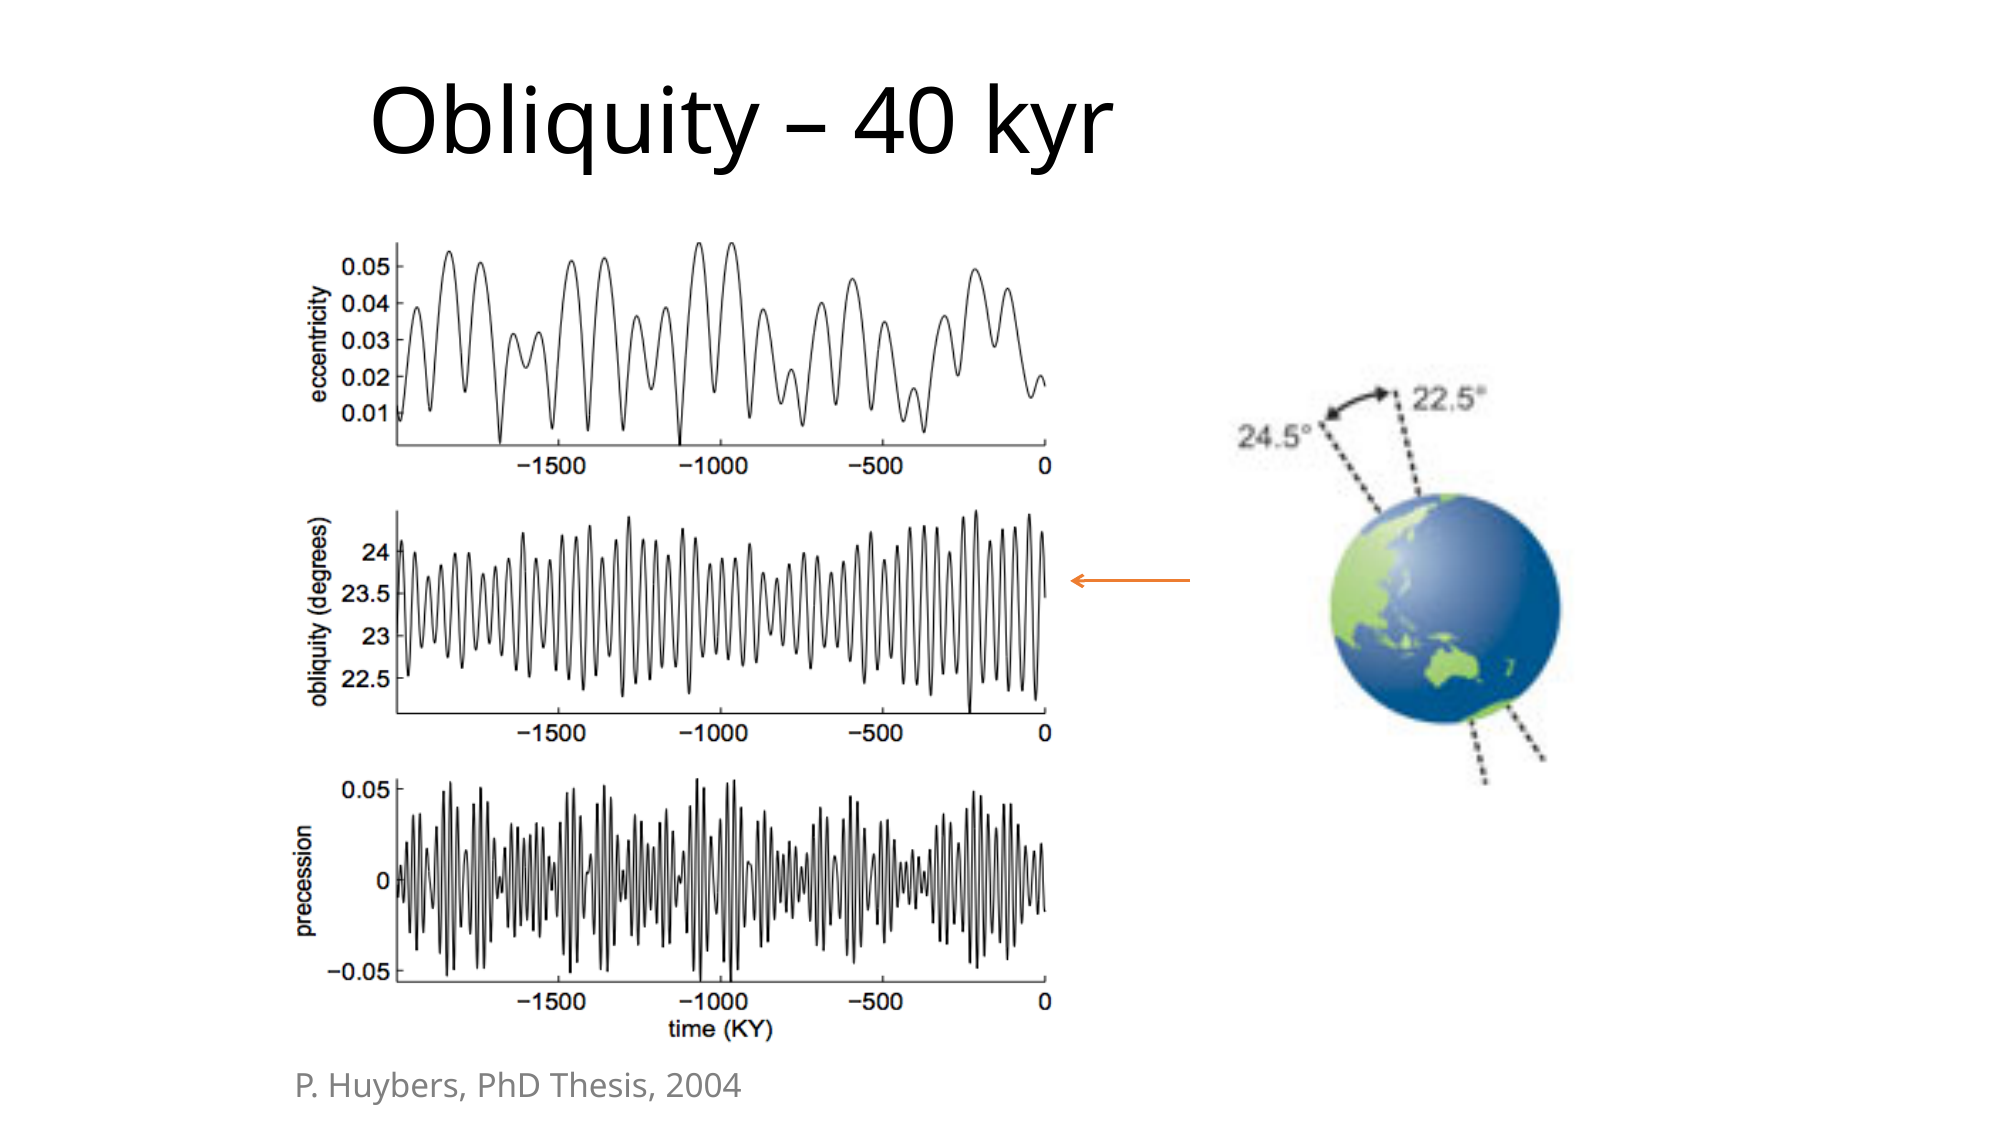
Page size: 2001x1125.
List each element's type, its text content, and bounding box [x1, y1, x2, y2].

text_box P. Huybers, PhD Thesis, 2004 [279, 1057, 1069, 1112]
picture [1190, 349, 1647, 804]
title Obliquity – 40 kyr [353, 59, 1647, 189]
picture [279, 224, 1071, 1057]
